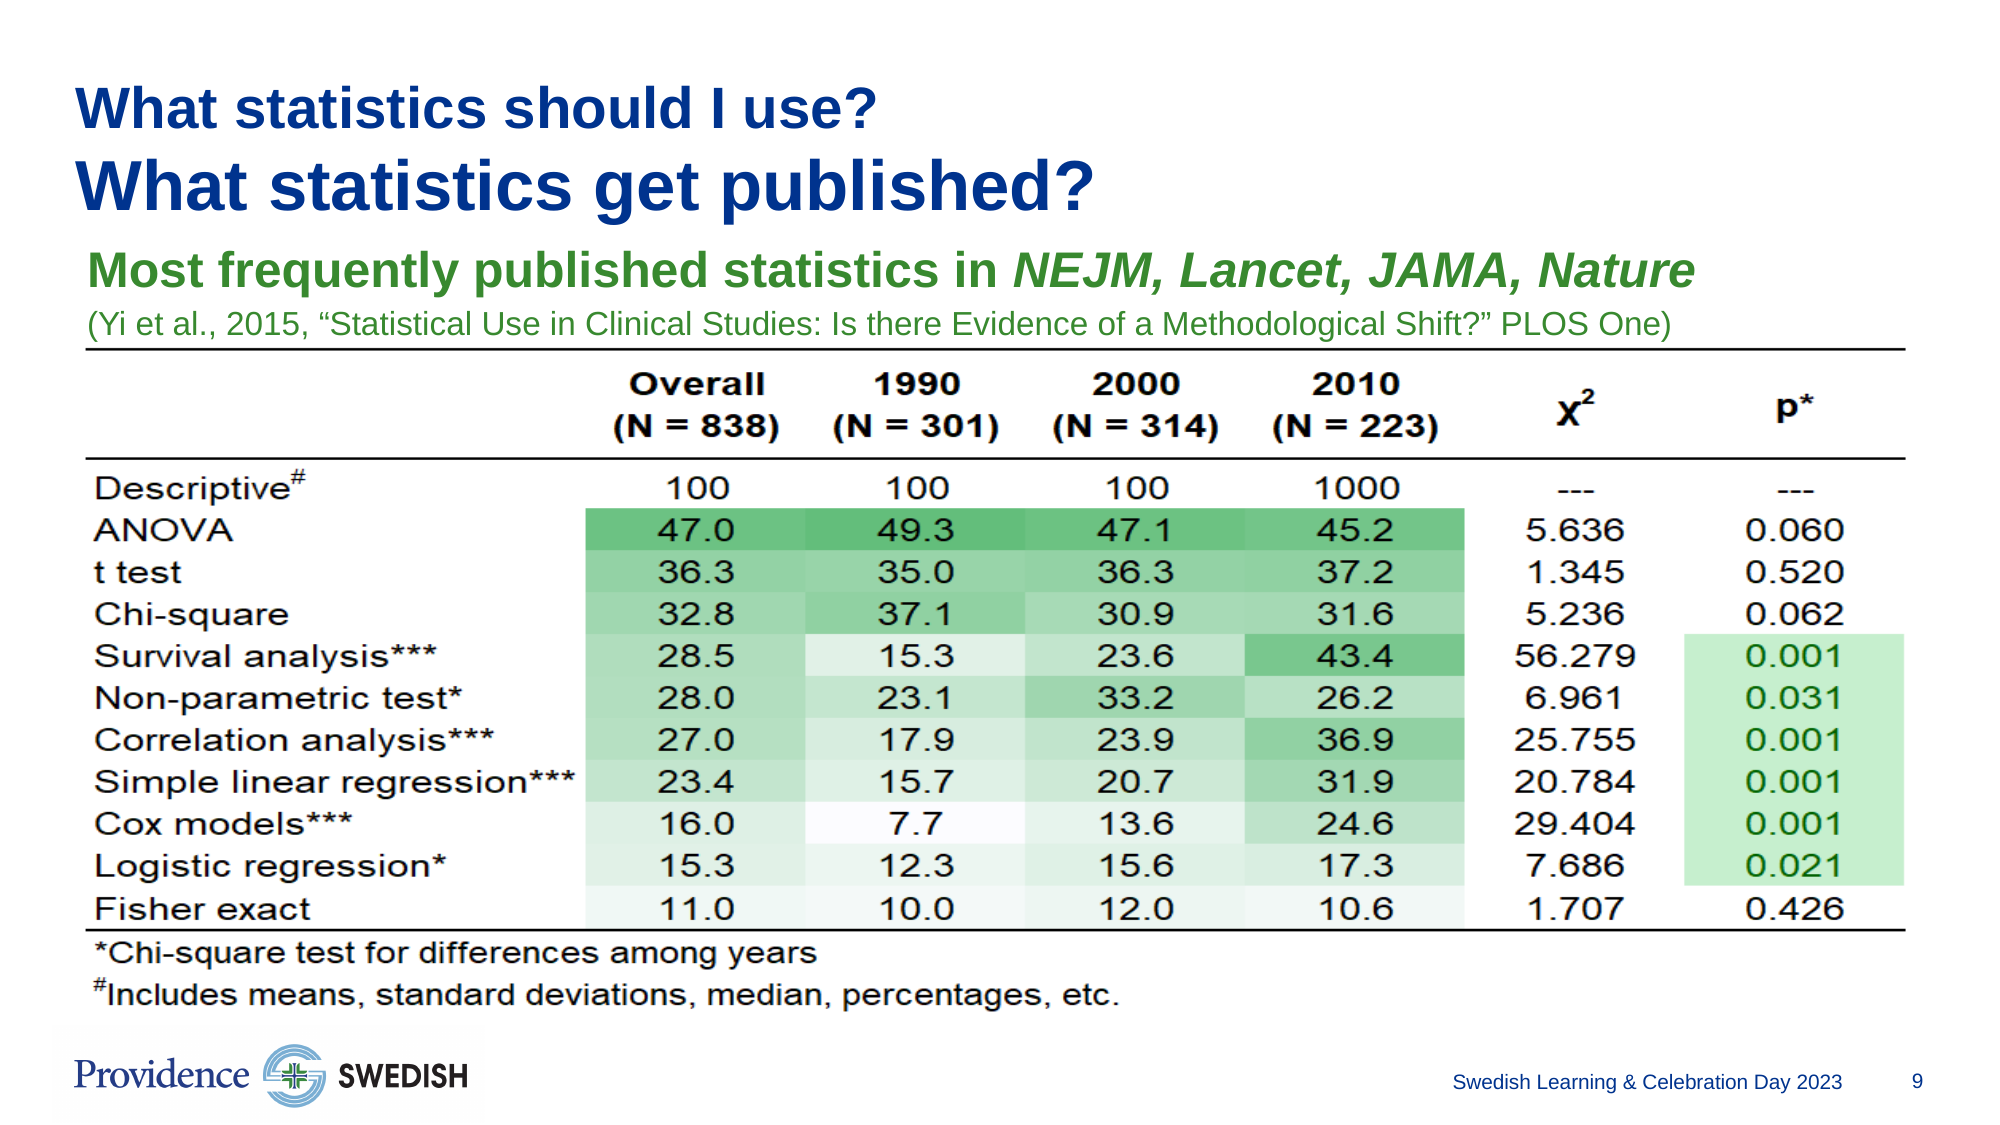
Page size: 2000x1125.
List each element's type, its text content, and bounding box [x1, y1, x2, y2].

picture [52, 1025, 485, 1123]
title What statistics should I use? What statistics get published? [75, 75, 1924, 220]
slide_number 9 [1842, 1055, 1924, 1094]
footer Swedish Learning & Celebration Day 2023​ [704, 1055, 1842, 1094]
picture [70, 338, 1925, 1023]
text_box Most frequently published statistics in NEJM, Lancet, JAMA, Nature (Yi et al., 2015, “Statistical Use in Clinical Studies: Is there Evidence of a Methodological Shift?” PLOS One) [79, 246, 1705, 338]
